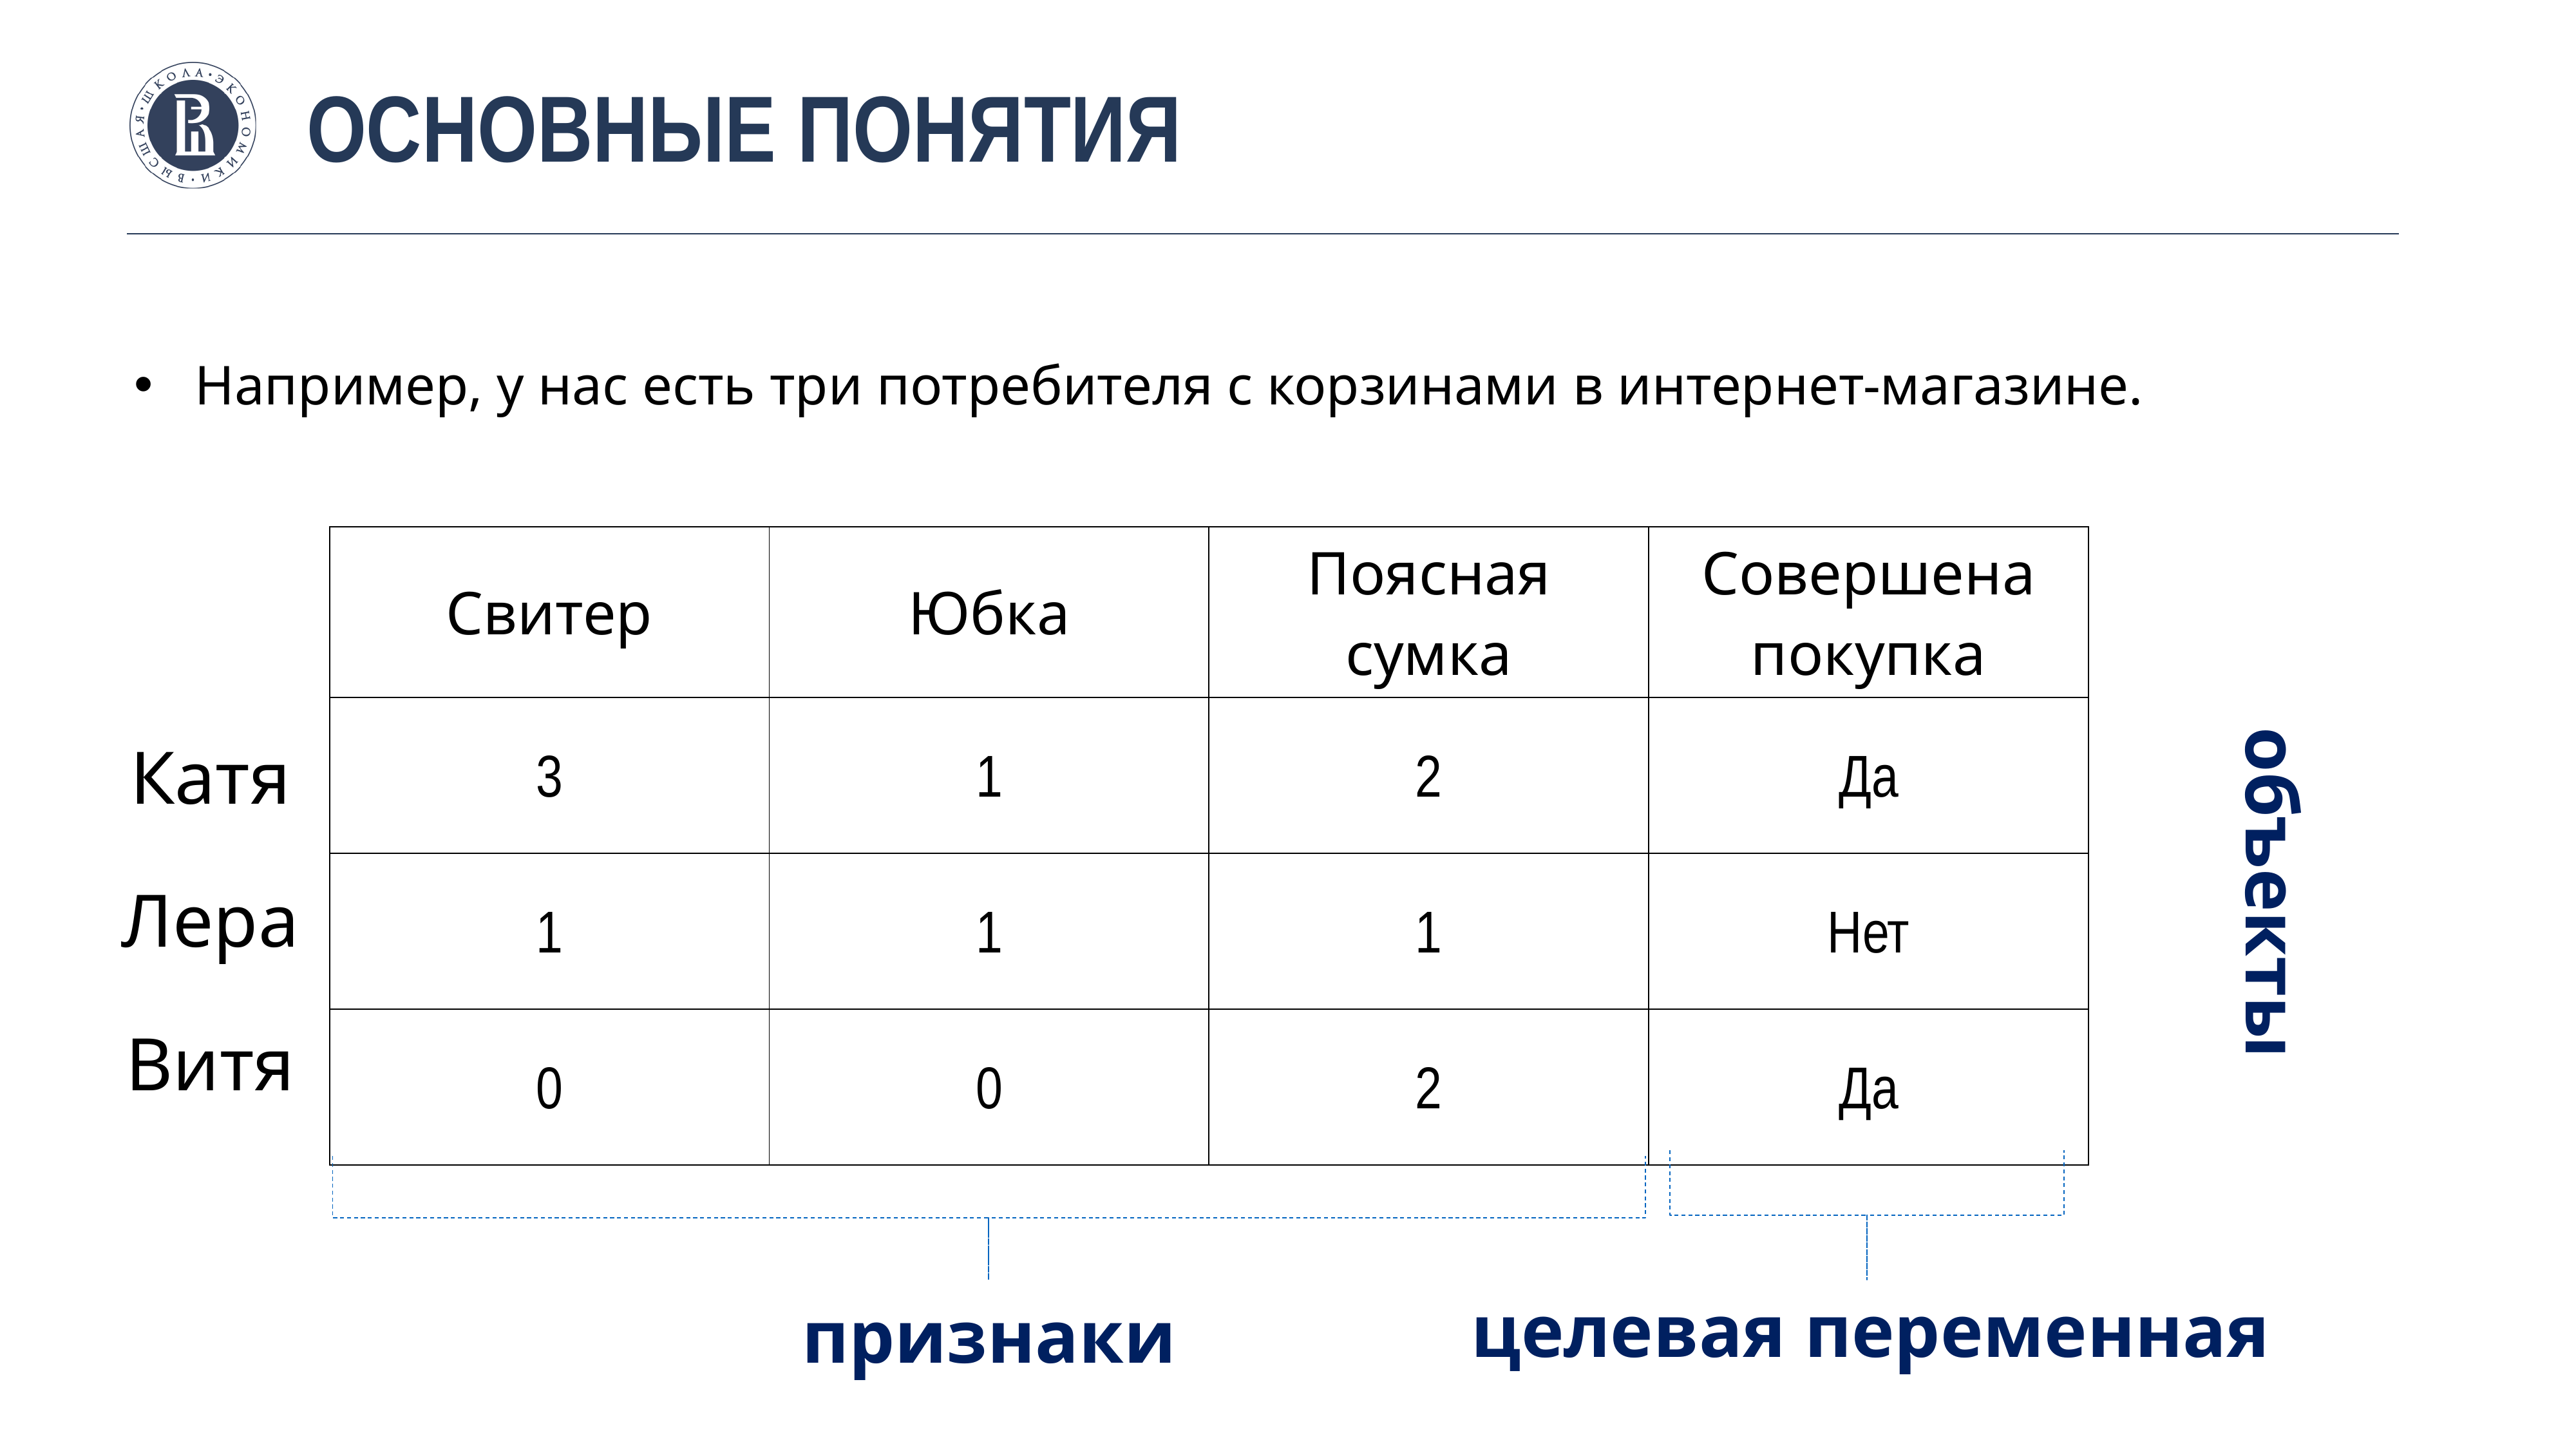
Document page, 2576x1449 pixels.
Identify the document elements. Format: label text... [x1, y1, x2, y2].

table_cell 3 [330, 698, 769, 853]
text_box целевая переменная [1461, 1280, 2280, 1376]
table_header Поясная сумка [1209, 527, 1648, 697]
picture [129, 62, 256, 189]
table_cell Да [1649, 698, 2088, 853]
text_box Лера [112, 870, 309, 967]
text_box Катя [120, 726, 300, 823]
table_cell 0 [770, 1010, 1208, 1156]
table_header Совершена покупка [1649, 527, 2088, 697]
text_box [332, 1156, 1646, 1280]
table_cell 1 [1209, 854, 1648, 1009]
table_cell Да [1649, 1010, 2088, 1164]
table_cell 1 [770, 698, 1208, 853]
text_box признаки [792, 1285, 1186, 1382]
text_box Витя [116, 1013, 305, 1110]
text_box Например, у нас есть три потребителя с корзинами в интернет-магазине. [126, 279, 2399, 459]
table_header Свитер [330, 527, 769, 697]
table_cell Нет [1649, 854, 2088, 1009]
table_header Юбка [770, 527, 1208, 697]
text_box объекты [2226, 717, 2323, 1068]
text_box [1670, 1150, 2064, 1280]
table_cell 1 [330, 854, 769, 1009]
table_cell 2 [1209, 1010, 1648, 1164]
table_cell 0 [330, 1010, 769, 1164]
table_cell 2 [1209, 698, 1648, 853]
text_box Основные понятия [299, 61, 1997, 190]
table_cell 1 [770, 854, 1208, 1009]
